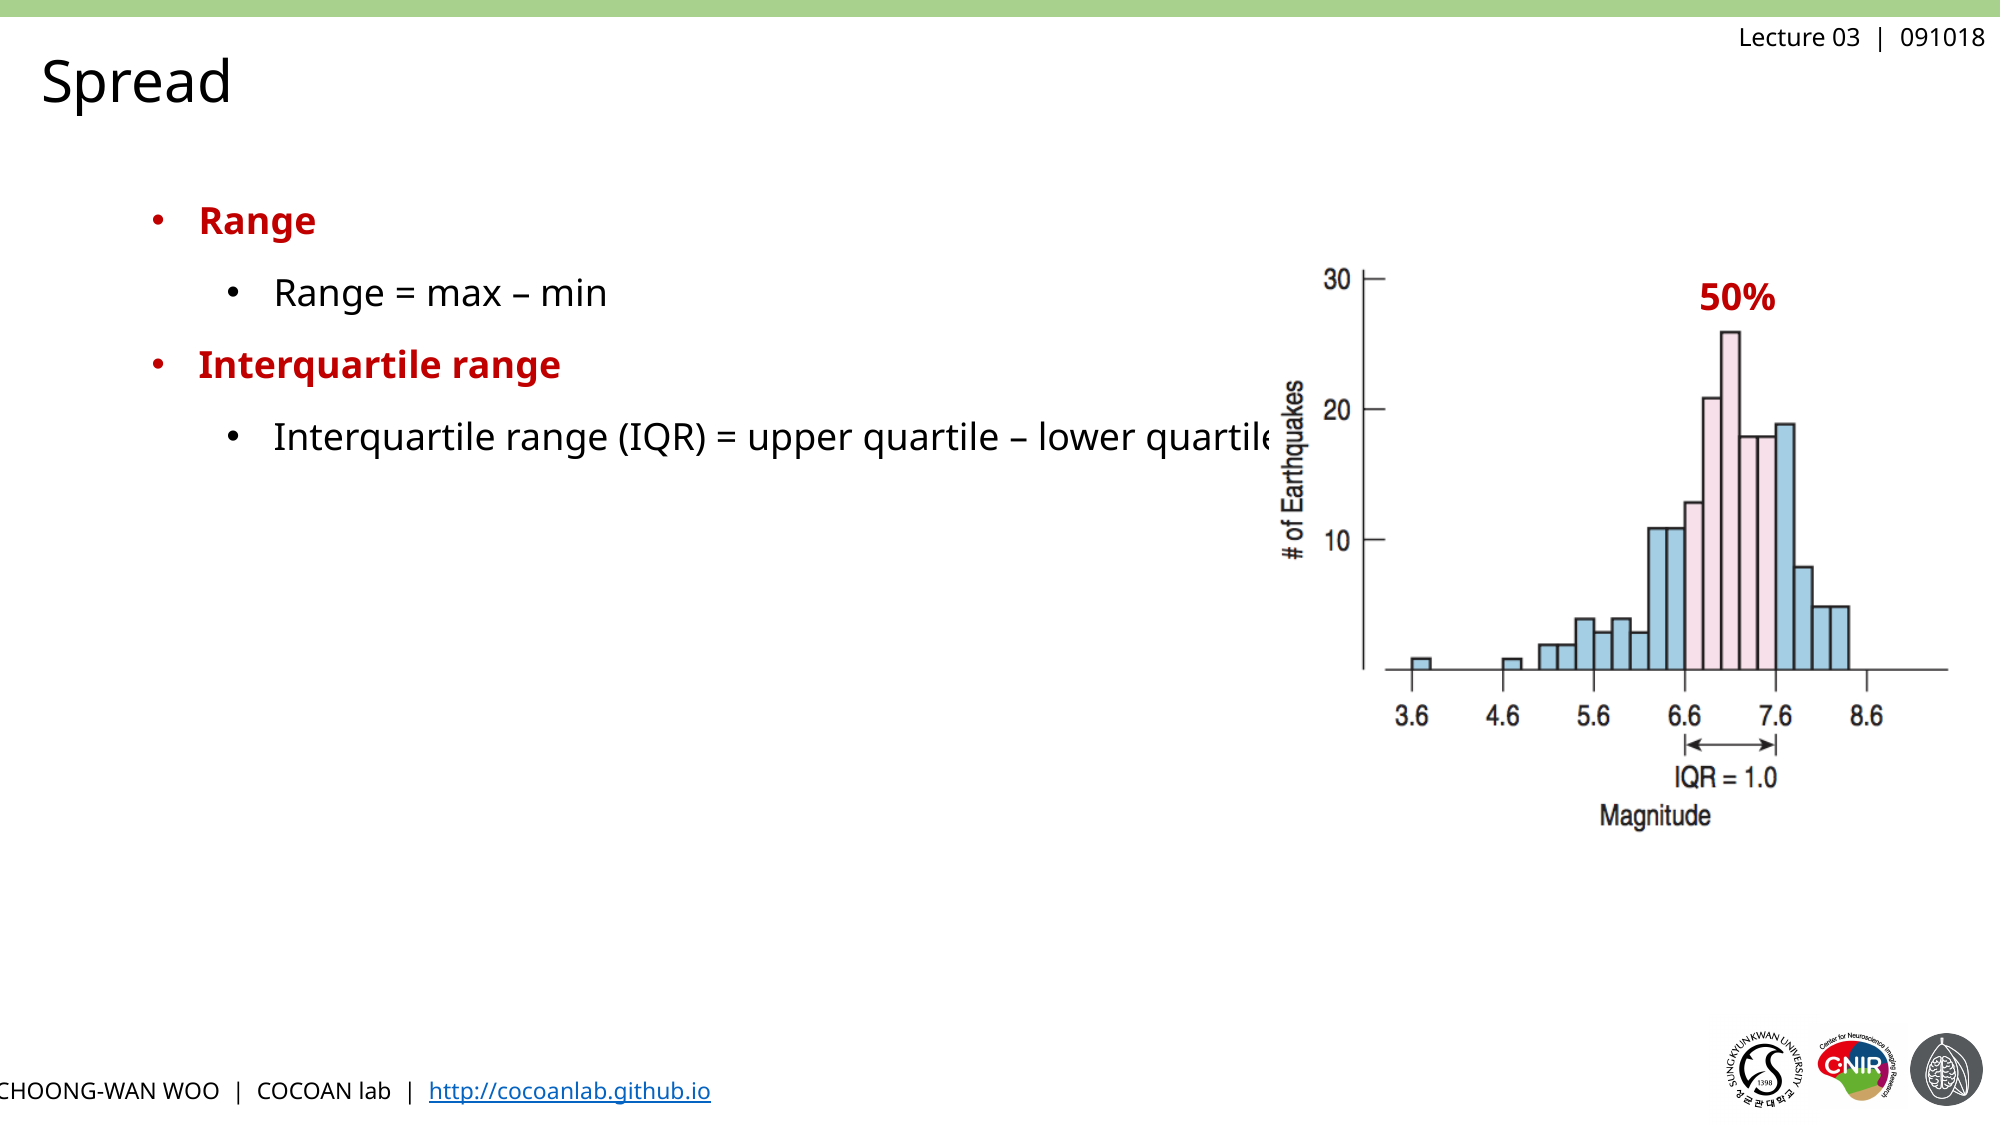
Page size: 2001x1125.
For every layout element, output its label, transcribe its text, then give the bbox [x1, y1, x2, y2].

text_box Spread [26, 36, 248, 122]
text_box Range Range = max – min Interquartile range Interquartile range (IQR) = upper quartile – lower quartile [136, 162, 1299, 537]
text_box [0, 0, 2000, 18]
picture [1269, 238, 1977, 854]
text_box CHOONG-WAN WOO | COCOAN lab | http://cocoanlab.github.io [0, 1069, 727, 1116]
text_box Lecture 03 | 091018 [1623, 13, 2000, 59]
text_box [1709, 1014, 1983, 1125]
